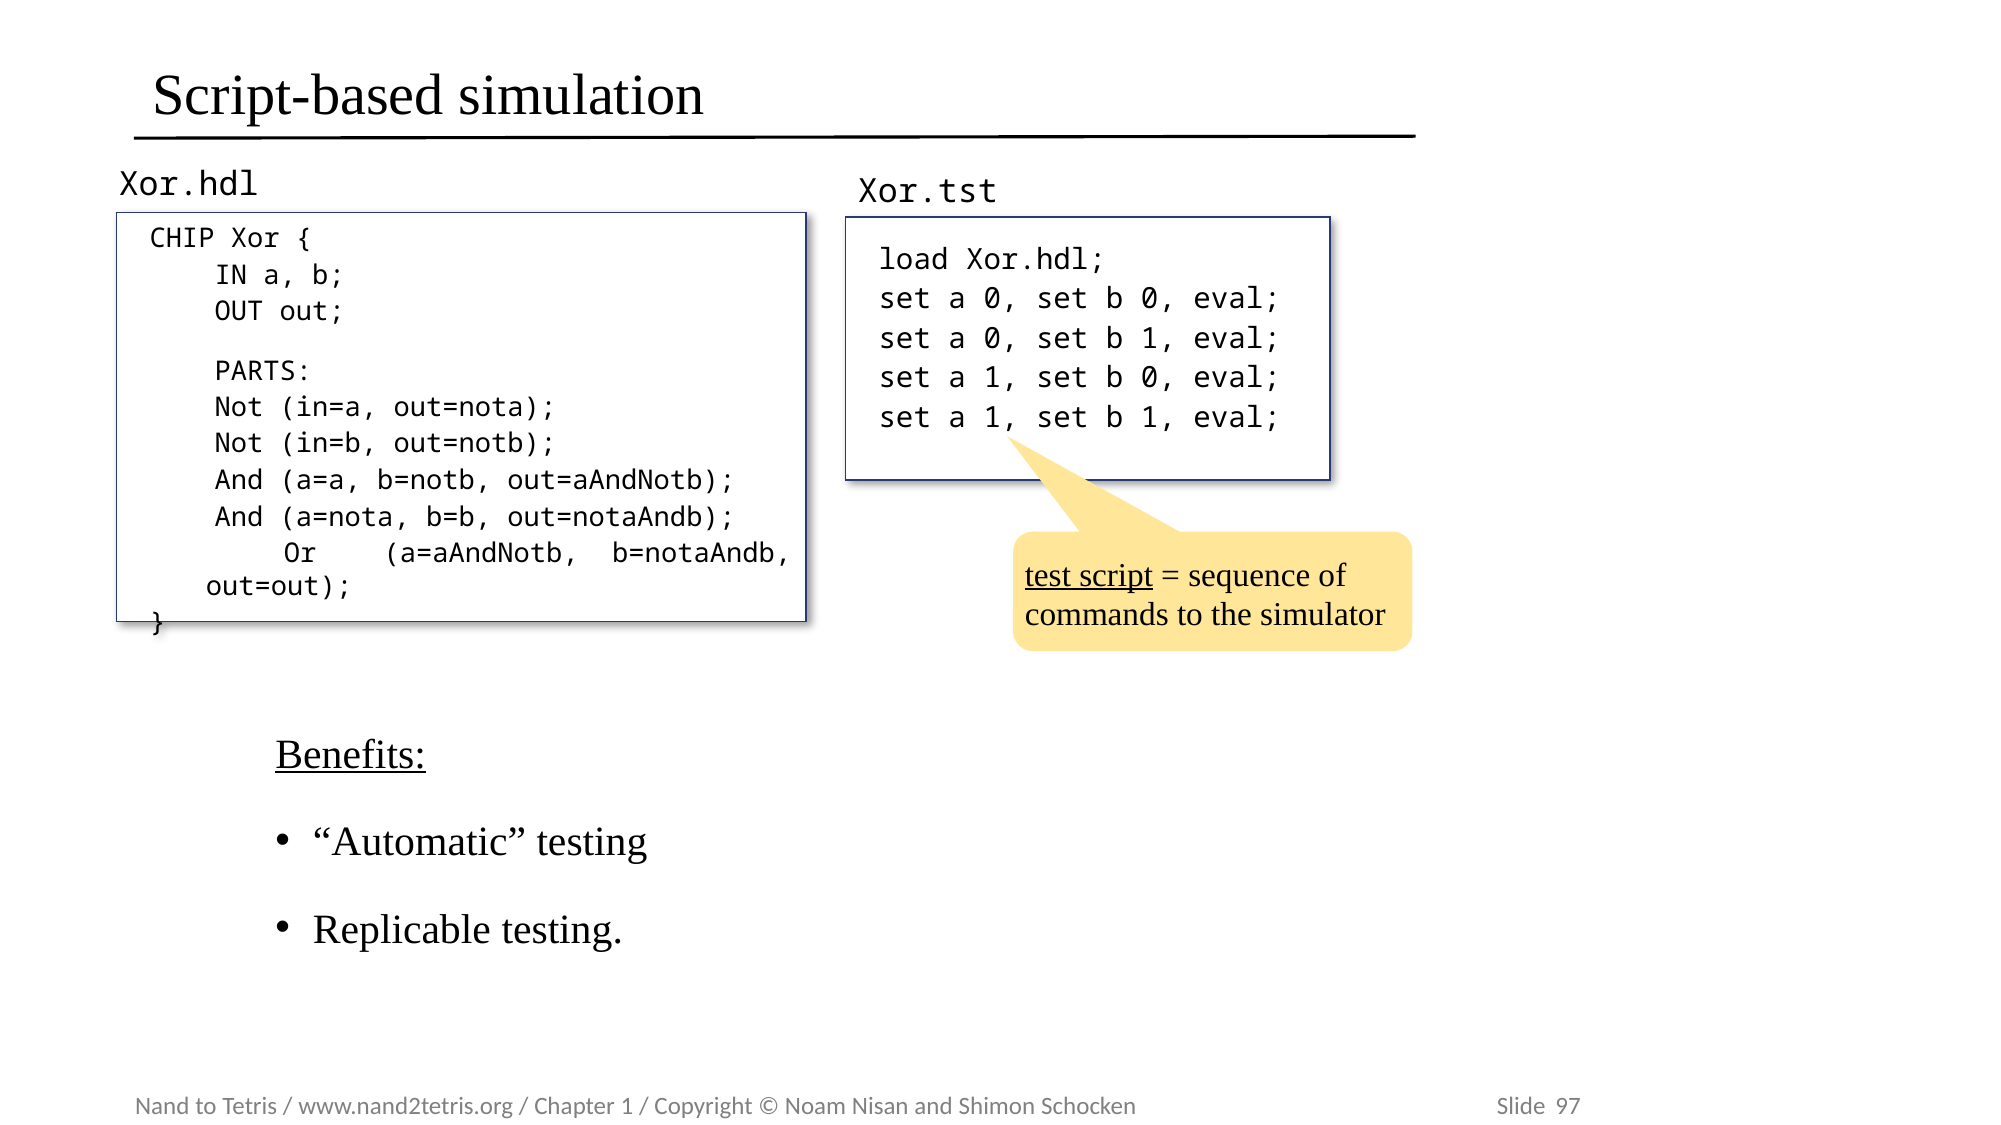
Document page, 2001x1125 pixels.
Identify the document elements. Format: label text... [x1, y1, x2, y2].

text_box Benefits: “Automatic” testing Replicable testing. [260, 718, 1512, 977]
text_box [103, 154, 806, 622]
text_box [843, 161, 1413, 652]
title Script-based simulation [137, 48, 1417, 144]
